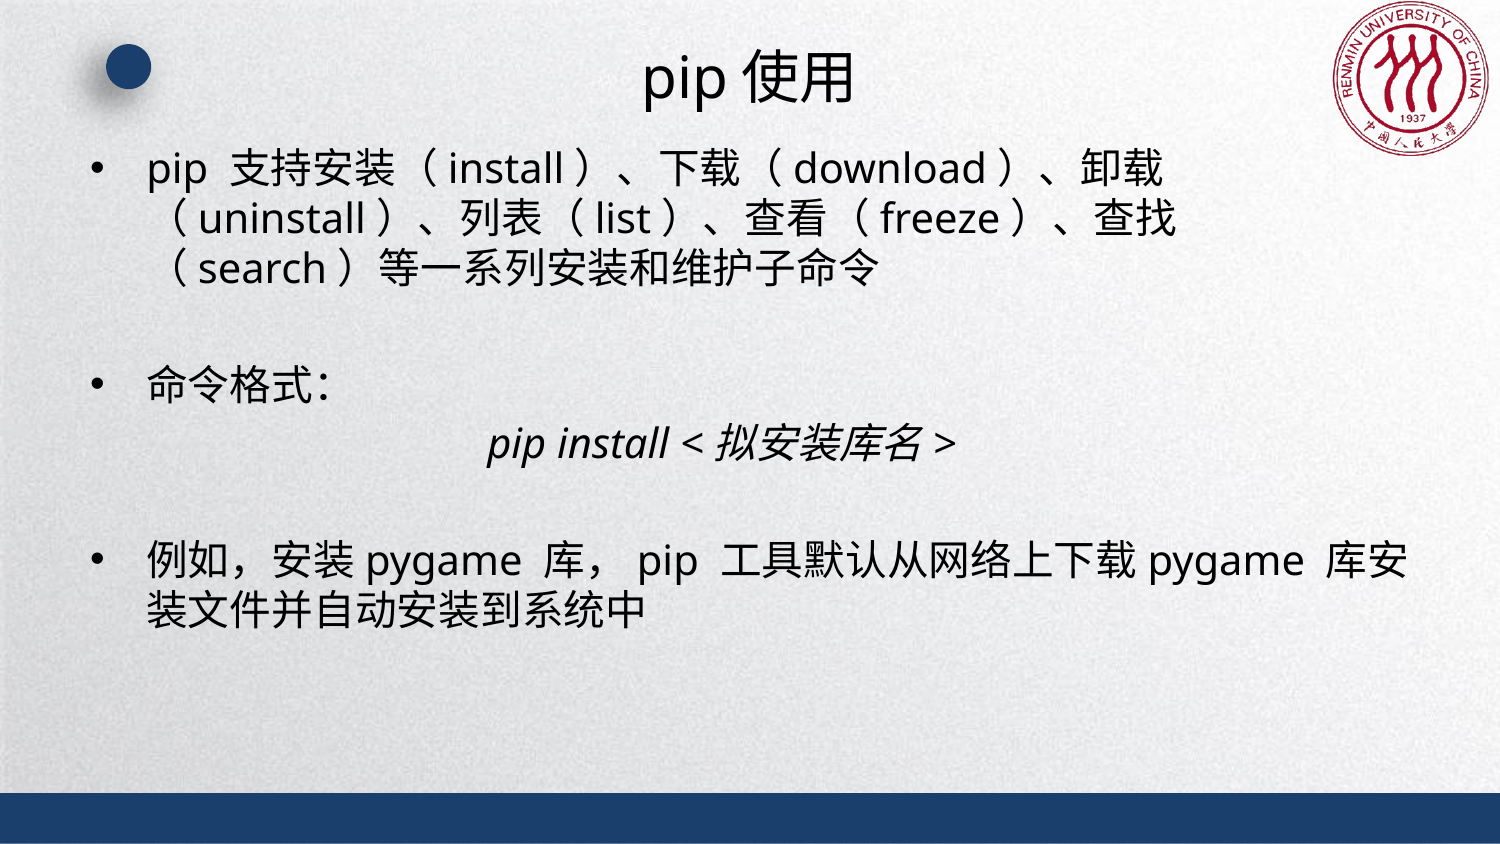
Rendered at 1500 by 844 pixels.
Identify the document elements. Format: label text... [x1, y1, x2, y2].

picture [0, 0, 1500, 793]
list pip 支持安装（install）、下载（download）、卸载（uninstall）、列表（list）、查看（freeze）、查找（search）等一系列安装和维护子命令 命令格式： pip install <拟安装库名> 例如，安装pygame 库，pip 工具默认从网络上下载pygame 库安装文件并自动安装到系统中 [75, 134, 1425, 781]
title pip使用 [75, 33, 1425, 116]
